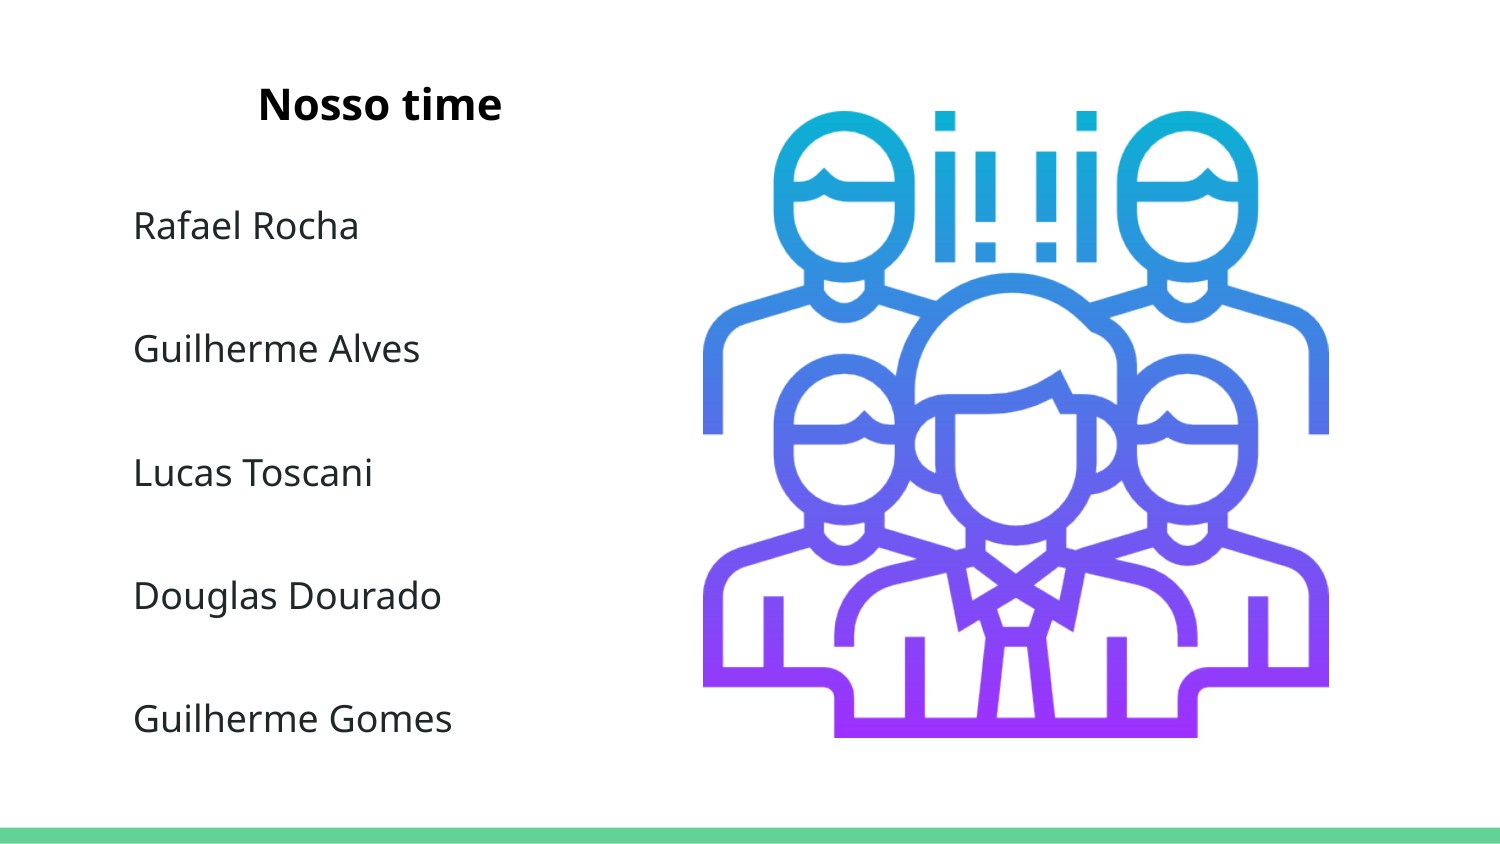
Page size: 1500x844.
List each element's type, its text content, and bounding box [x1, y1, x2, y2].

list Rafael Rocha Guilherme Alves Lucas Toscani Douglas Dourado Guilherme Gomes [117, 142, 540, 707]
text_box Nosso time [242, 61, 577, 163]
picture [702, 111, 1330, 738]
